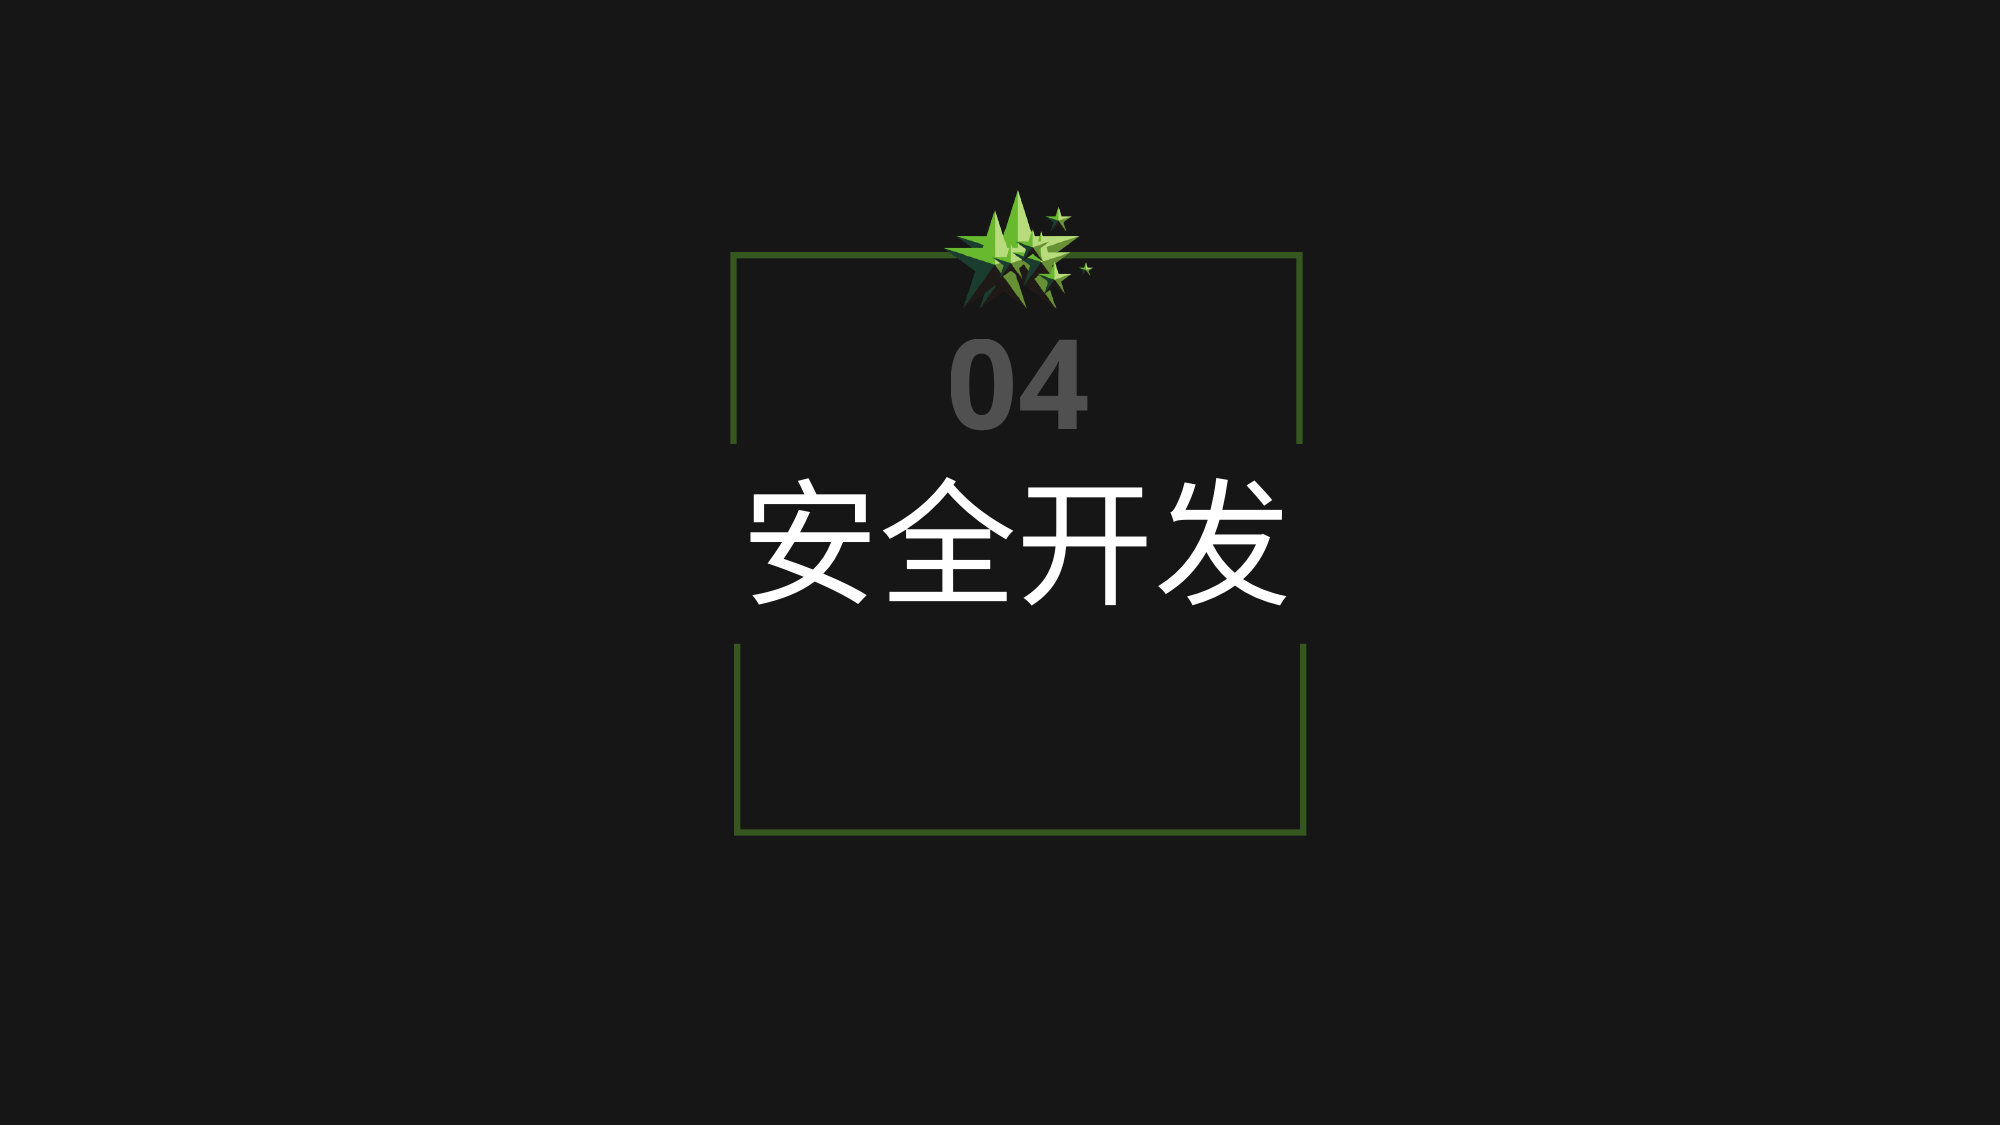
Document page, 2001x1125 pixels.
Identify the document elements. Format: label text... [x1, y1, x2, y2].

title 安全开发 [405, 479, 1628, 621]
list 04 [918, 314, 1118, 465]
picture [943, 190, 1093, 309]
